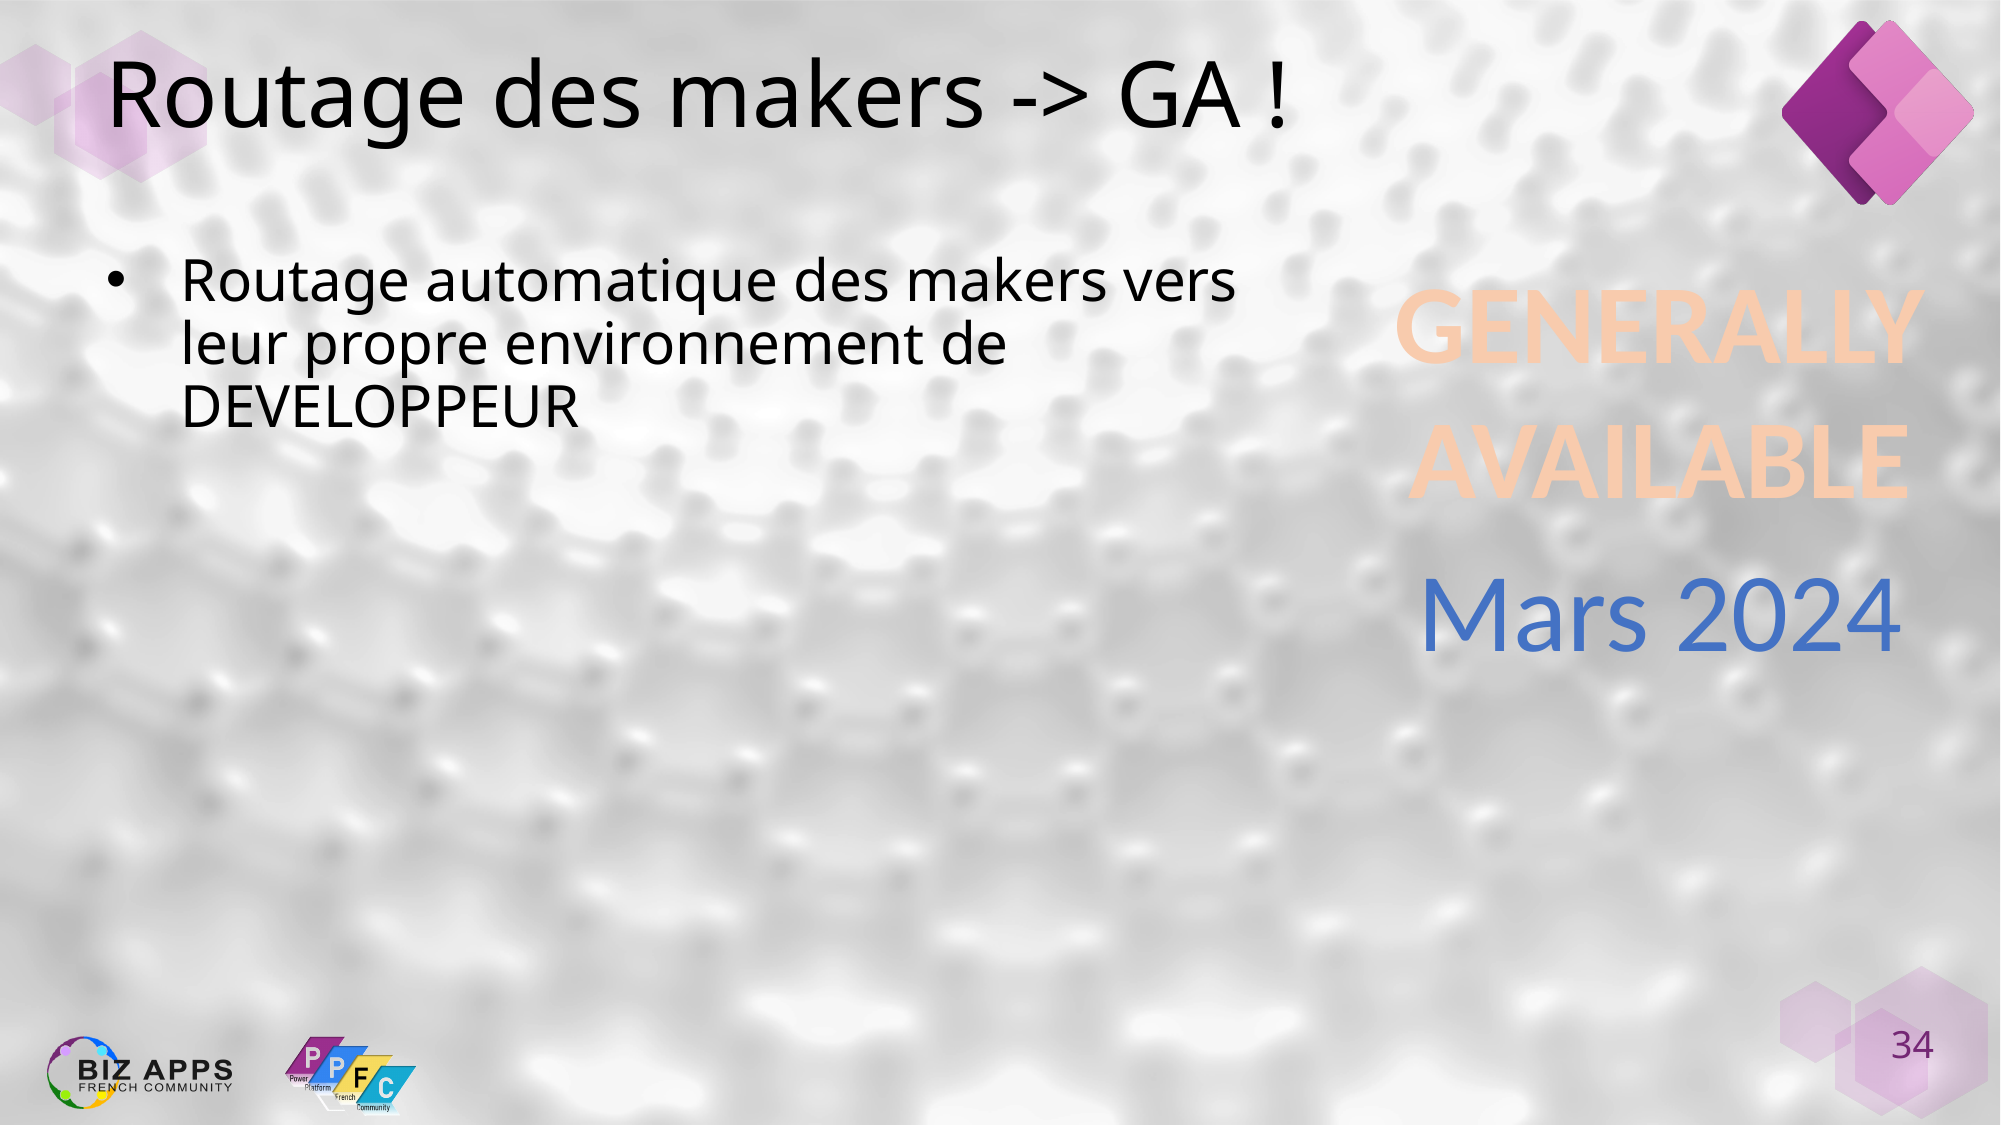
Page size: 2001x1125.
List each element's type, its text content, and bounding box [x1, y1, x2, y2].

list Routage automatique des makers vers leur propre environnement de DEVELOPPEUR [90, 243, 1255, 1014]
slide_number 34 [1837, 1015, 1988, 1077]
text_box Mars 2024 [1397, 531, 1923, 682]
picture [0, 0, 2001, 1125]
title Routage des makers -> GA ! [90, 17, 1782, 180]
text_box GENERALLY AVAILABLE [1332, 243, 1988, 529]
